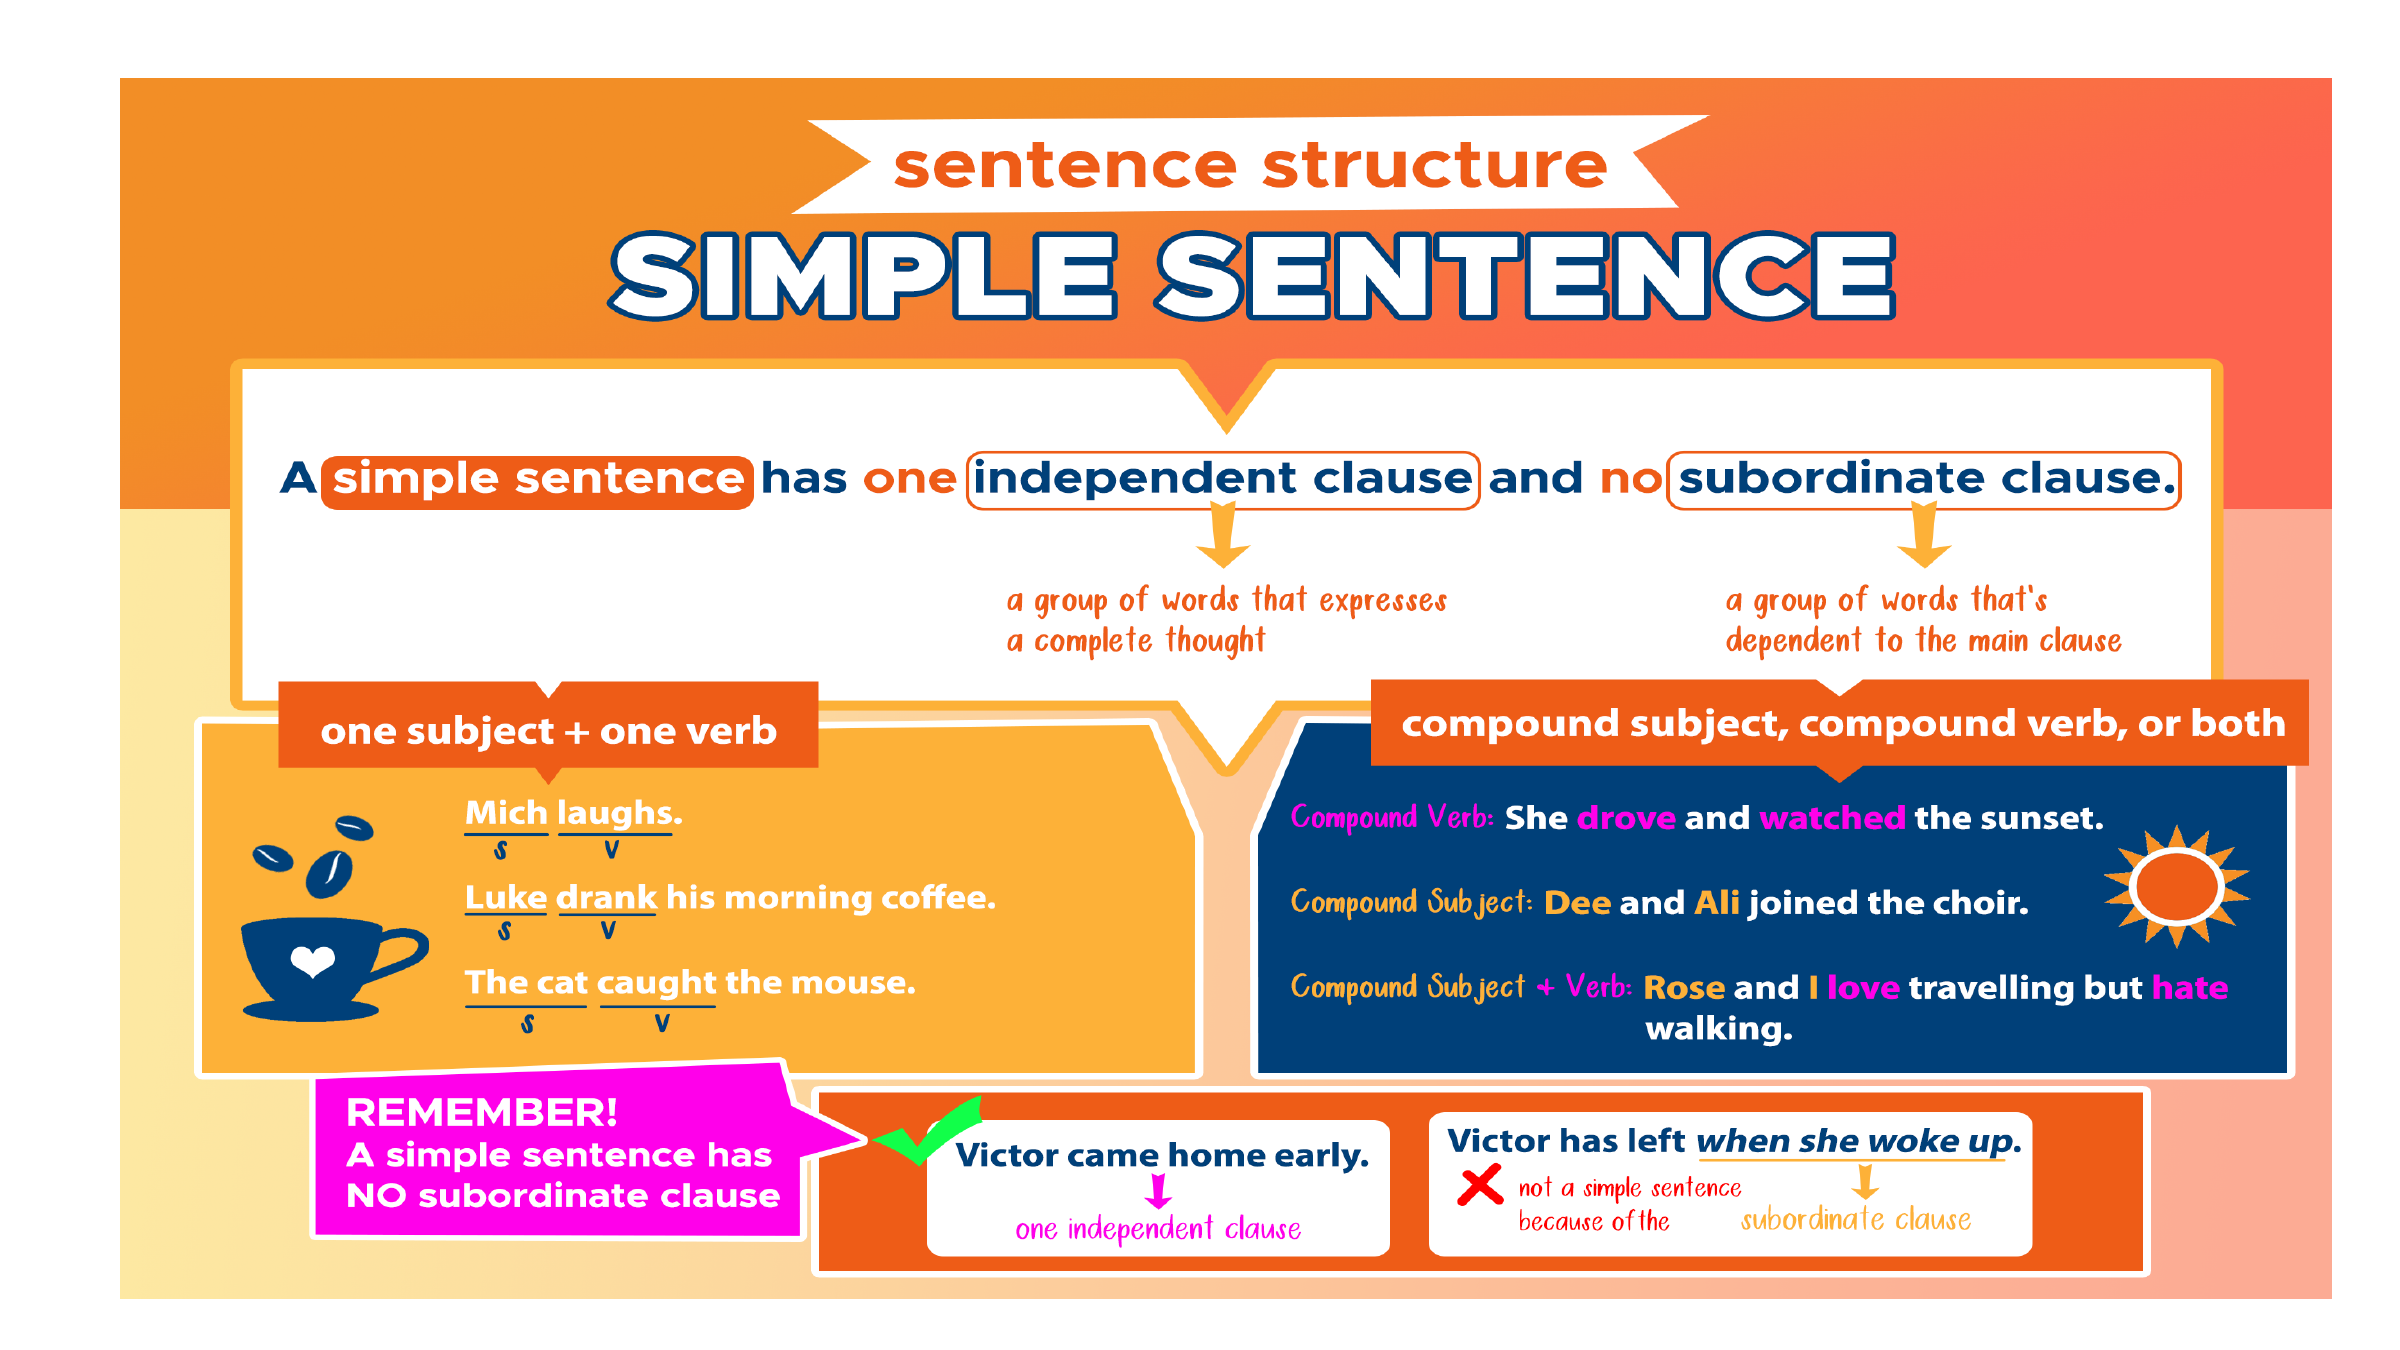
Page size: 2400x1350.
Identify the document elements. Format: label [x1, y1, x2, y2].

picture [119, 78, 2332, 1299]
